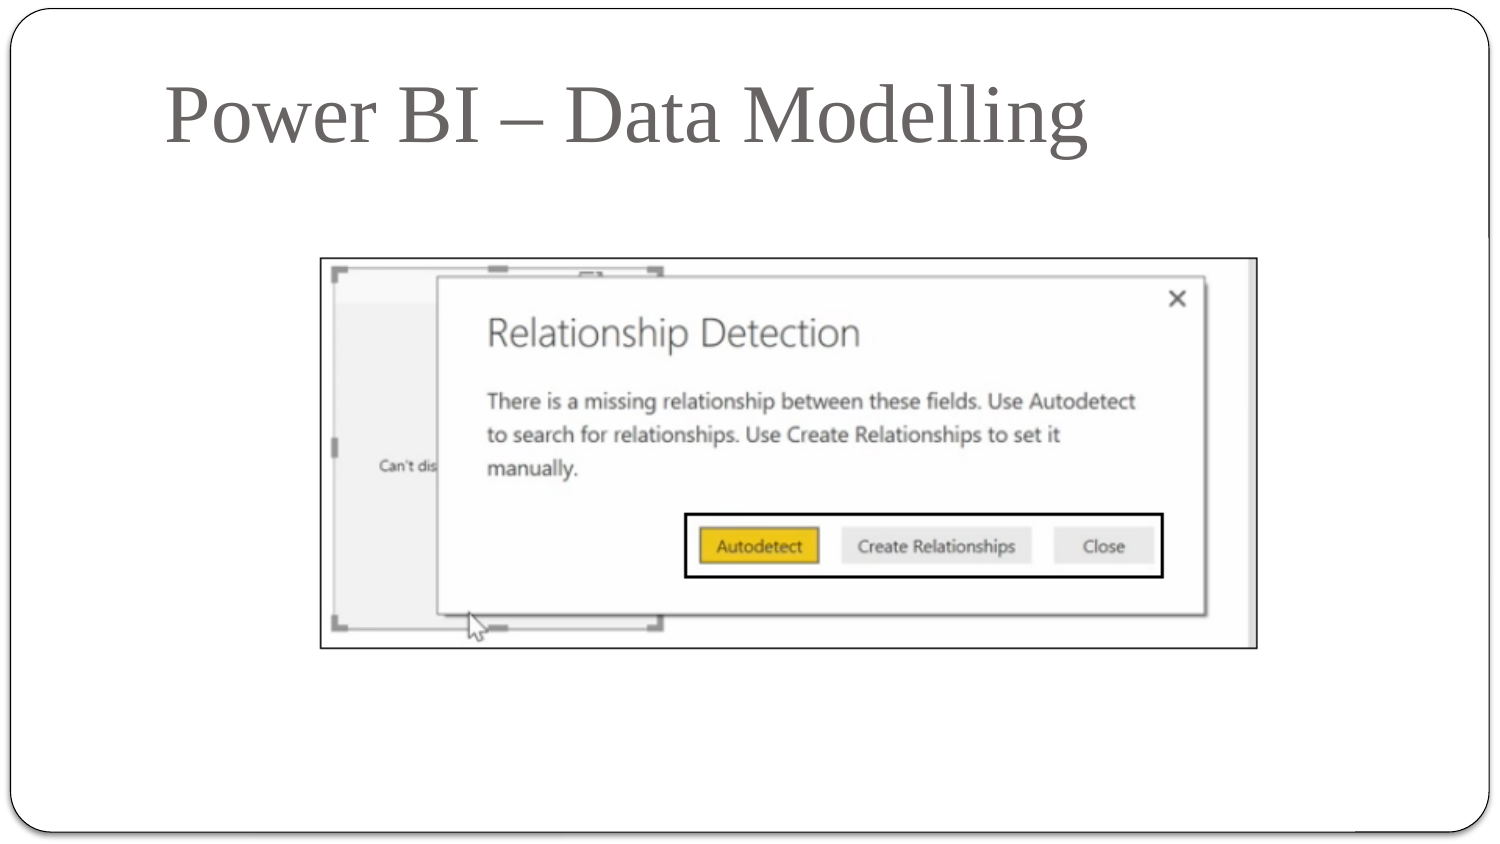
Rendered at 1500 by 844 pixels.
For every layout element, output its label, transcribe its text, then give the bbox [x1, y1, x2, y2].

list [302, 253, 1273, 666]
title Power BI – Data Modelling [150, 33, 1425, 175]
